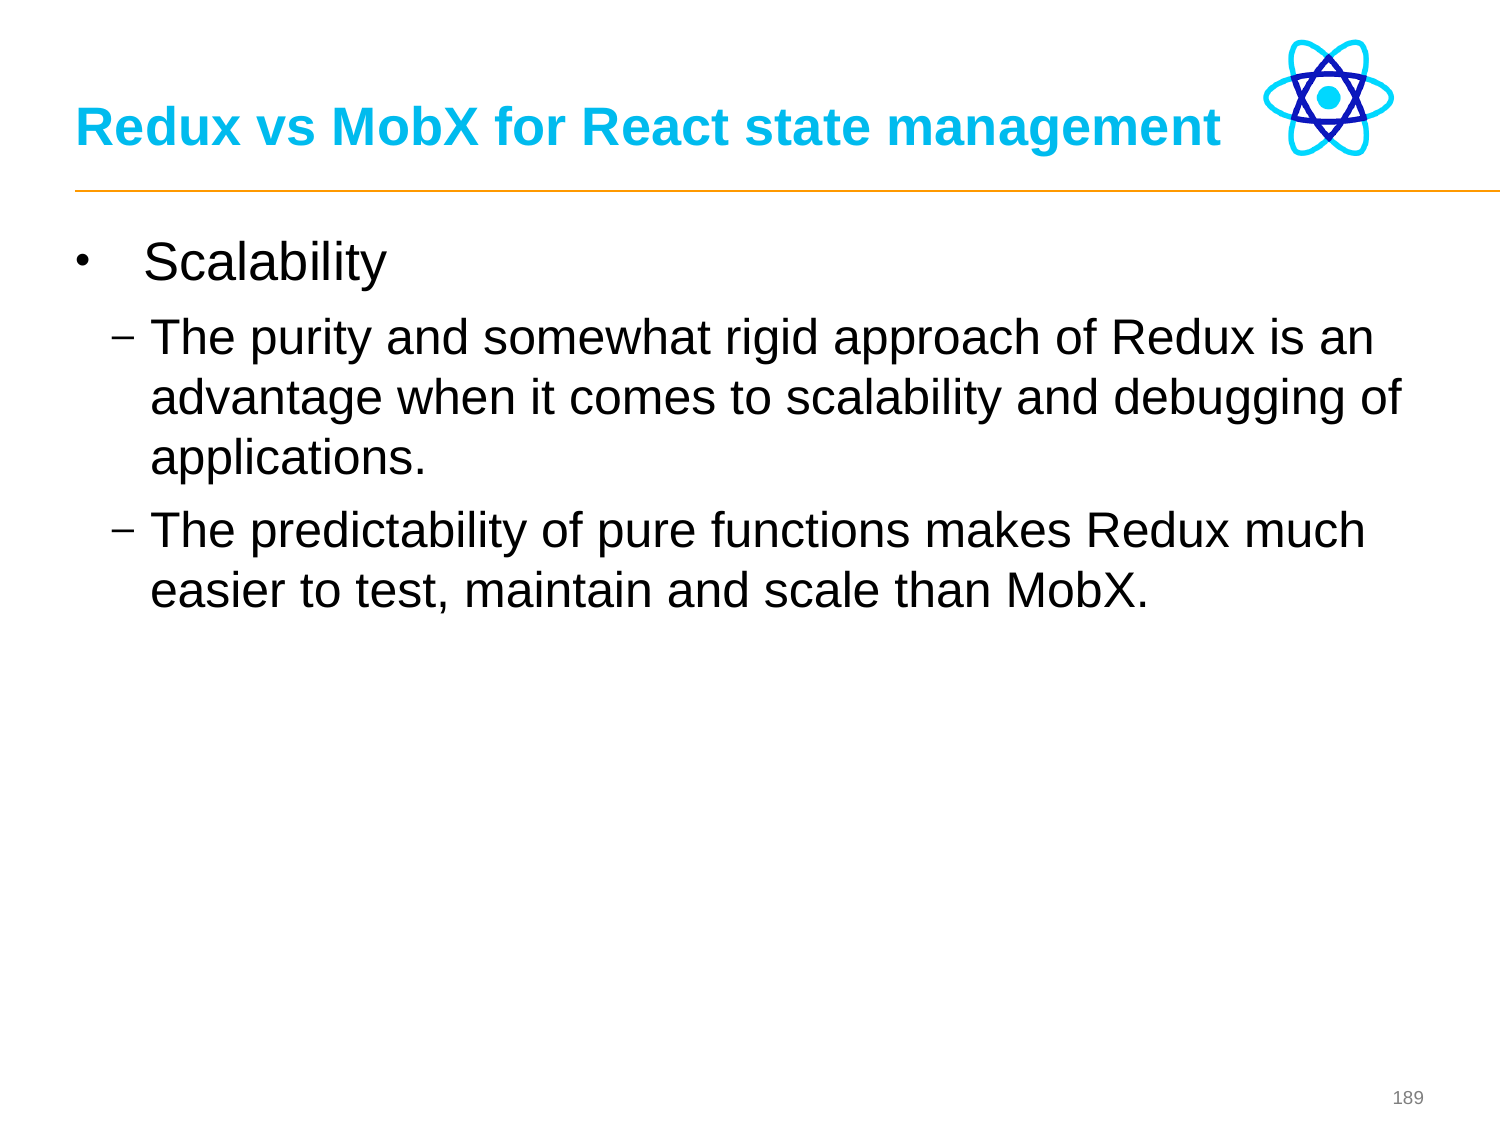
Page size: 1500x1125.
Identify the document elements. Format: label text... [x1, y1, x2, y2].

list Scalability The purity and somewhat rigid approach of Redux is an advantage when it comes to scalability and debugging of applications. The predictability of pure functions makes Redux much easier to test, maintain and scale than MobX. [75, 226, 1425, 1018]
title Redux vs MobX for React state management [75, 27, 1422, 157]
